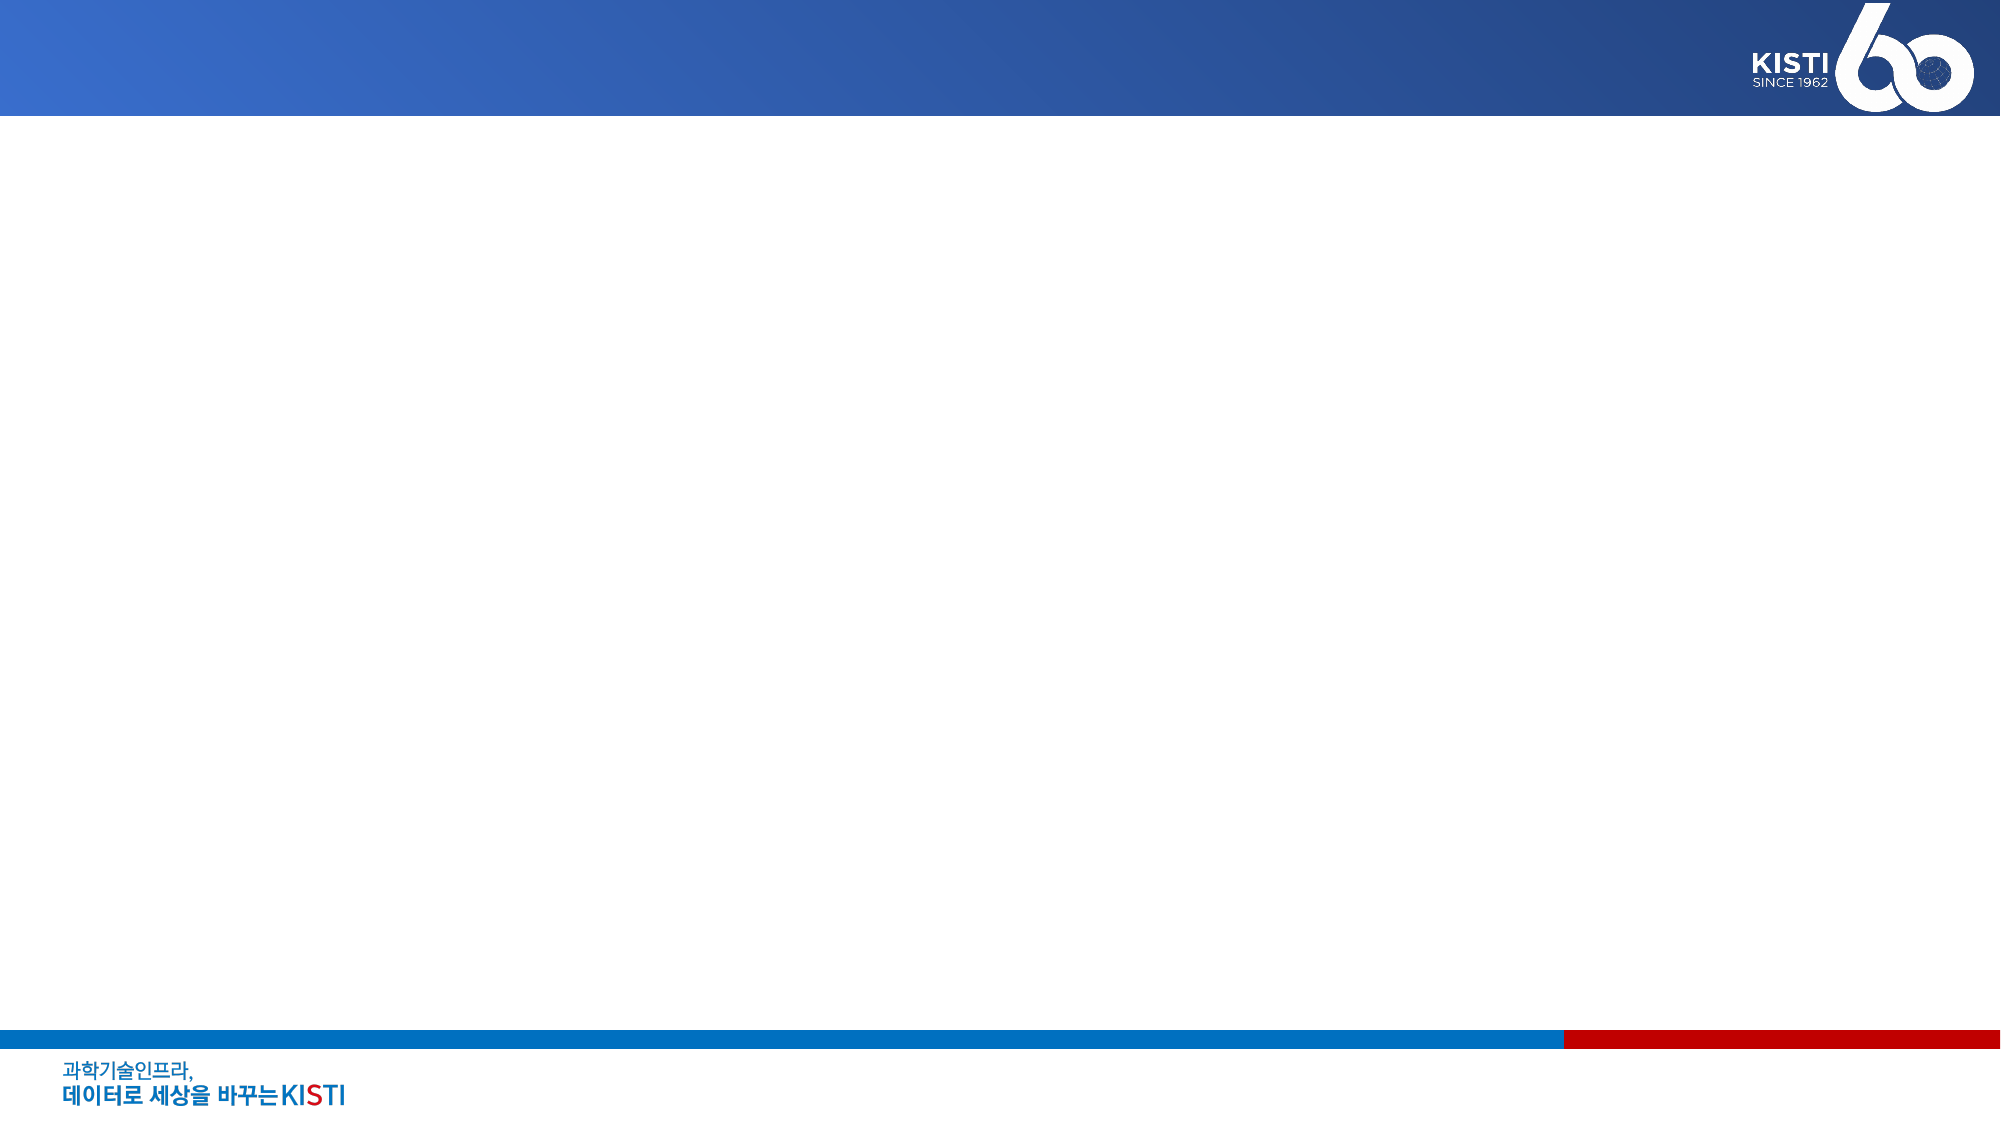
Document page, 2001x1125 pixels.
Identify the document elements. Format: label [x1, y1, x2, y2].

picture [63, 1061, 344, 1106]
picture [1753, 3, 1974, 112]
